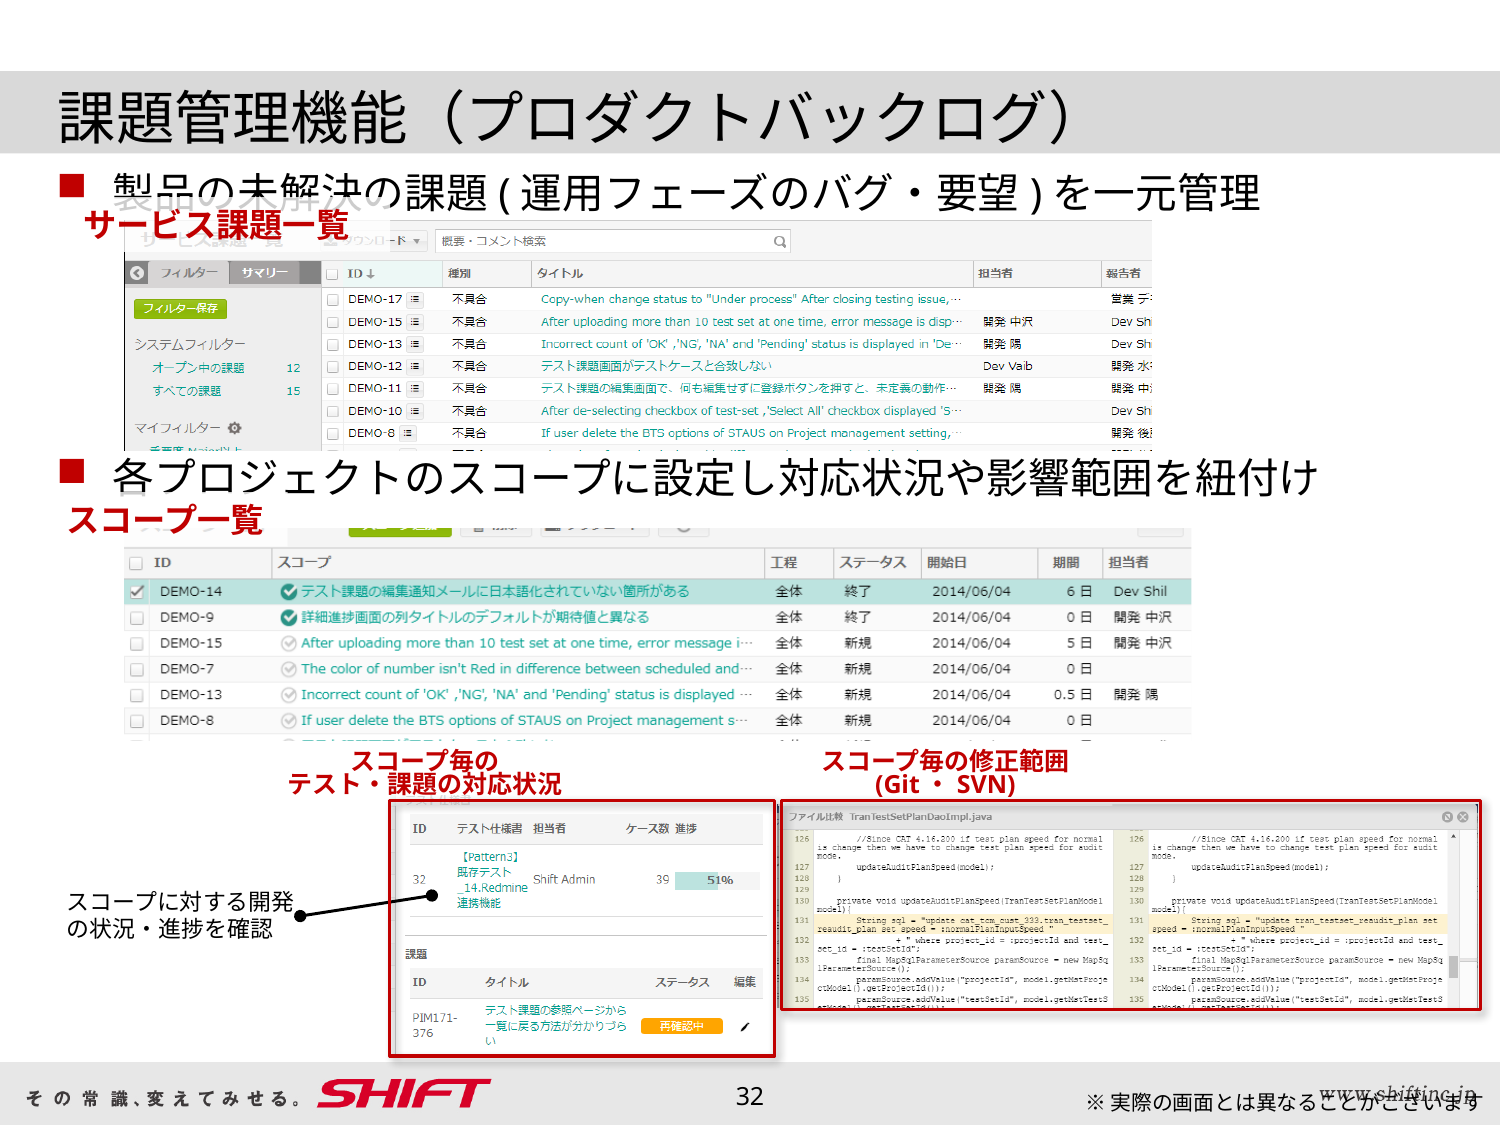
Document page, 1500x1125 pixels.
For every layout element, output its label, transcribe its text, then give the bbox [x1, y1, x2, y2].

text_box 各プロジェクトのスコープに設定し対応状況や影響範囲を紐付け [41, 444, 1500, 1125]
list 課題管理機能（プロダクトバックログ） [42, 78, 1390, 154]
list 製品の未解決の課題(運用フェーズのバグ・要望)を一元管理 [41, 159, 1500, 444]
picture [0, 1062, 41, 1125]
text_box サービス課題一覧 [42, 197, 391, 252]
picture [777, 804, 1478, 1008]
text_box スコープに対する開発の状況・進捗を確認 [51, 880, 316, 950]
text_box [294, 902, 384, 923]
text_box [781, 800, 1481, 807]
picture [389, 784, 776, 1057]
text_box スコープ毎の テスト・課題の対応状況 [206, 749, 644, 806]
text_box スコープ毎の修正範囲 (Git・SVN) [777, 749, 1113, 799]
picture [123, 528, 1192, 741]
text_box スコープ一覧 [42, 492, 288, 547]
picture [123, 220, 1153, 452]
